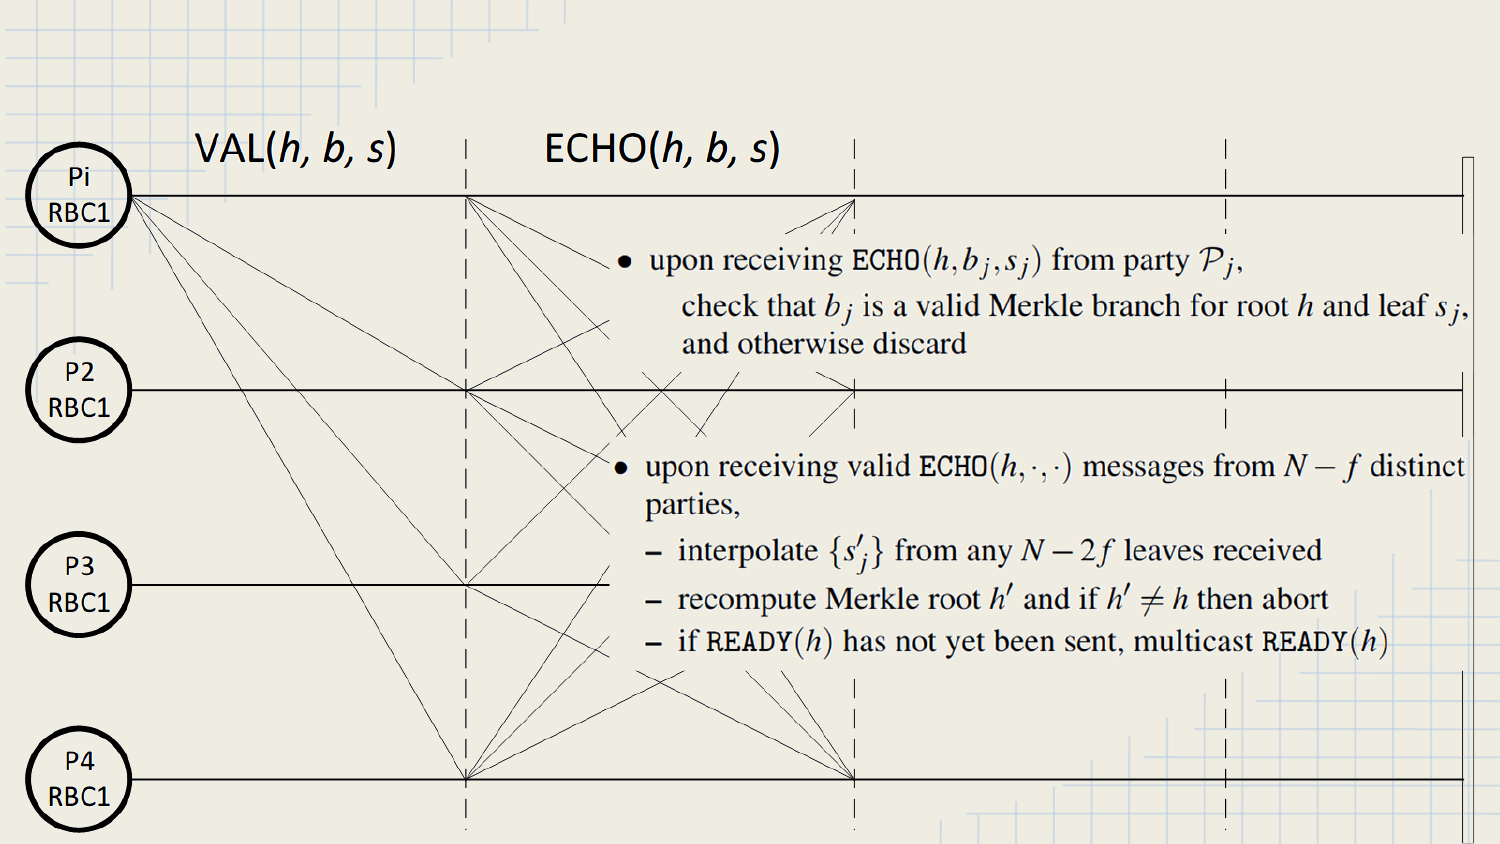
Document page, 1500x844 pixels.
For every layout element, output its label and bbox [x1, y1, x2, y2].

picture [24, 107, 1476, 844]
